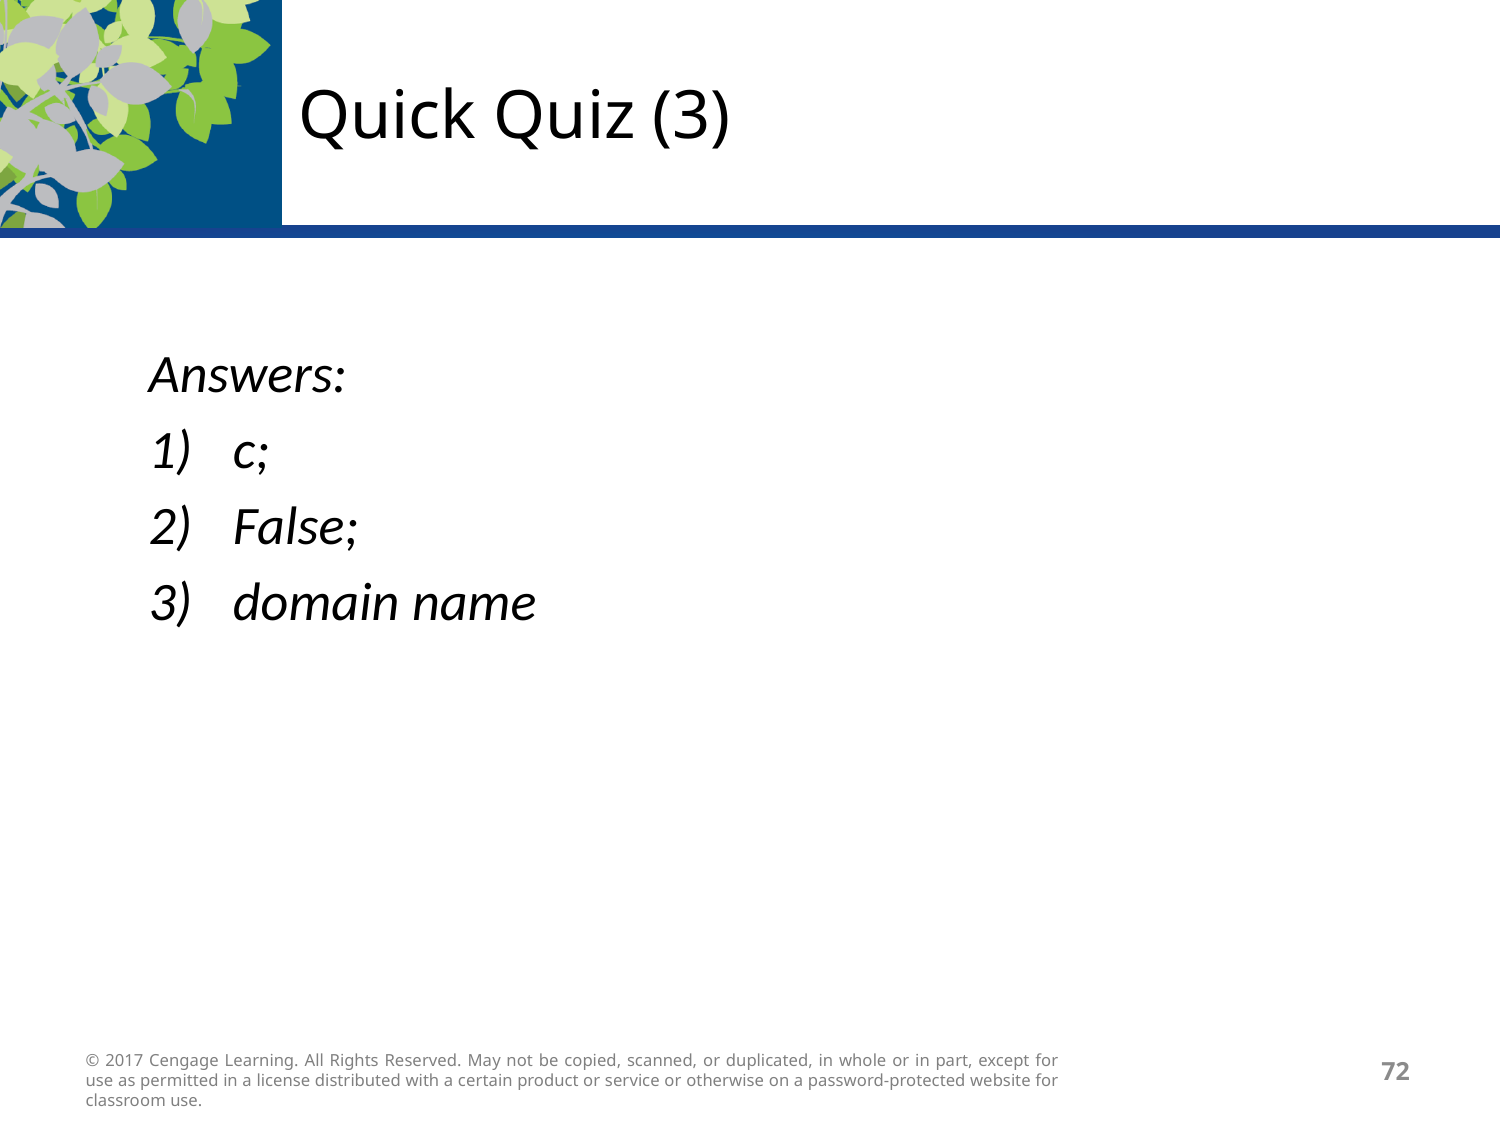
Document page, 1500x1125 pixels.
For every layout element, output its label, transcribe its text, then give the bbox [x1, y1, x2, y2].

picture [0, 0, 1500, 238]
footer © 2017 Cengage Learning. All Rights Reserved. May not be copied, scanned, or duplicated, in whole or in part, except for use as permitted in a license distributed with a certain product or service or otherwise on a password-protected website for classroom use. [70, 1042, 1075, 1103]
title Quick Quiz (3) [283, 44, 1483, 179]
slide_number 72 [1075, 1042, 1425, 1103]
list Answers: c; False; domain name [133, 255, 1484, 1012]
